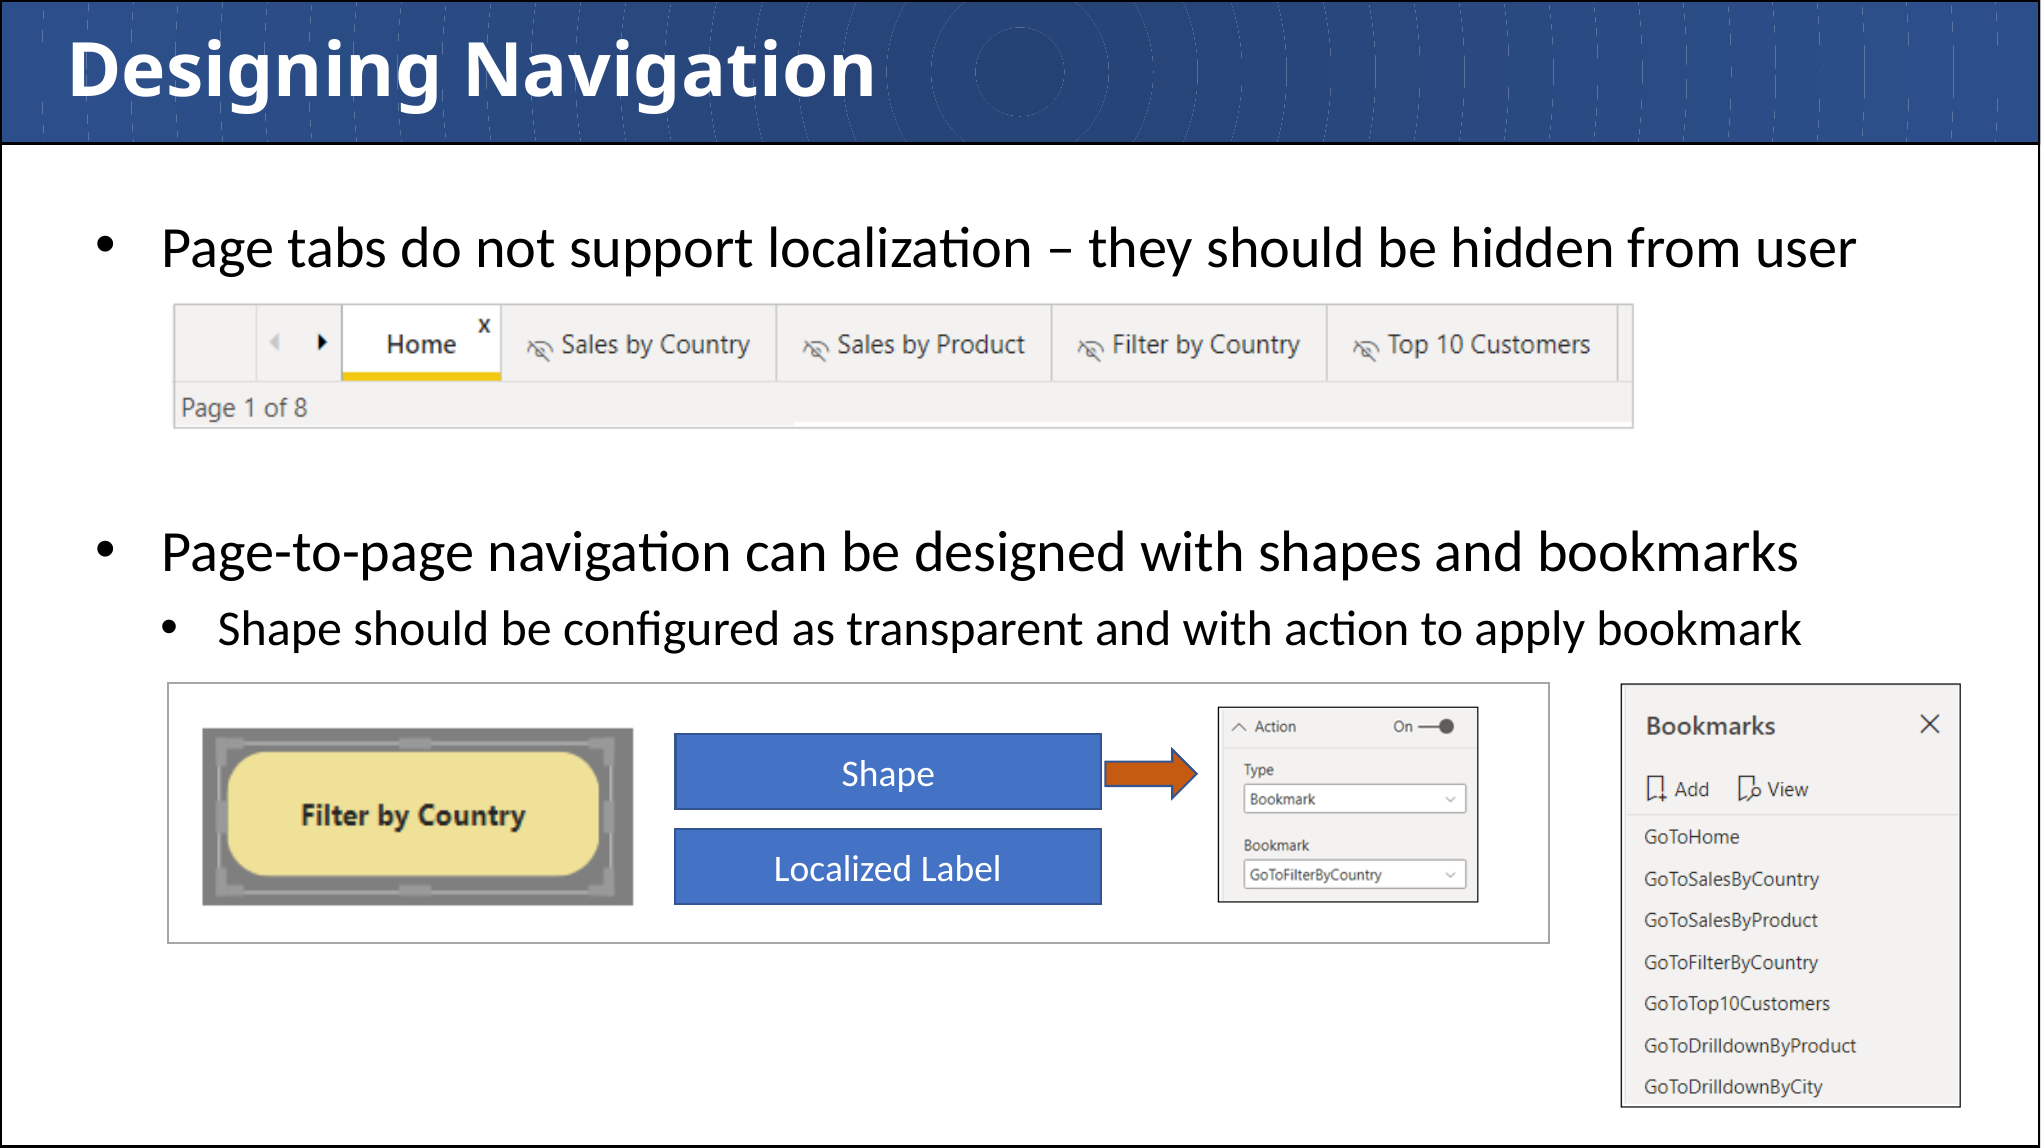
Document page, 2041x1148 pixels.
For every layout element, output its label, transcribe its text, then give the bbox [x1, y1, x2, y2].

title Designing Navigation [51, 31, 1988, 113]
picture [167, 297, 1641, 436]
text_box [167, 672, 1970, 1118]
list Page tabs do not support localization – they should be hidden from user Page-to-page navigation can be designed with shapes and bookmarks Shape should be configured as transparent and with action to apply bookmark [80, 201, 1988, 724]
